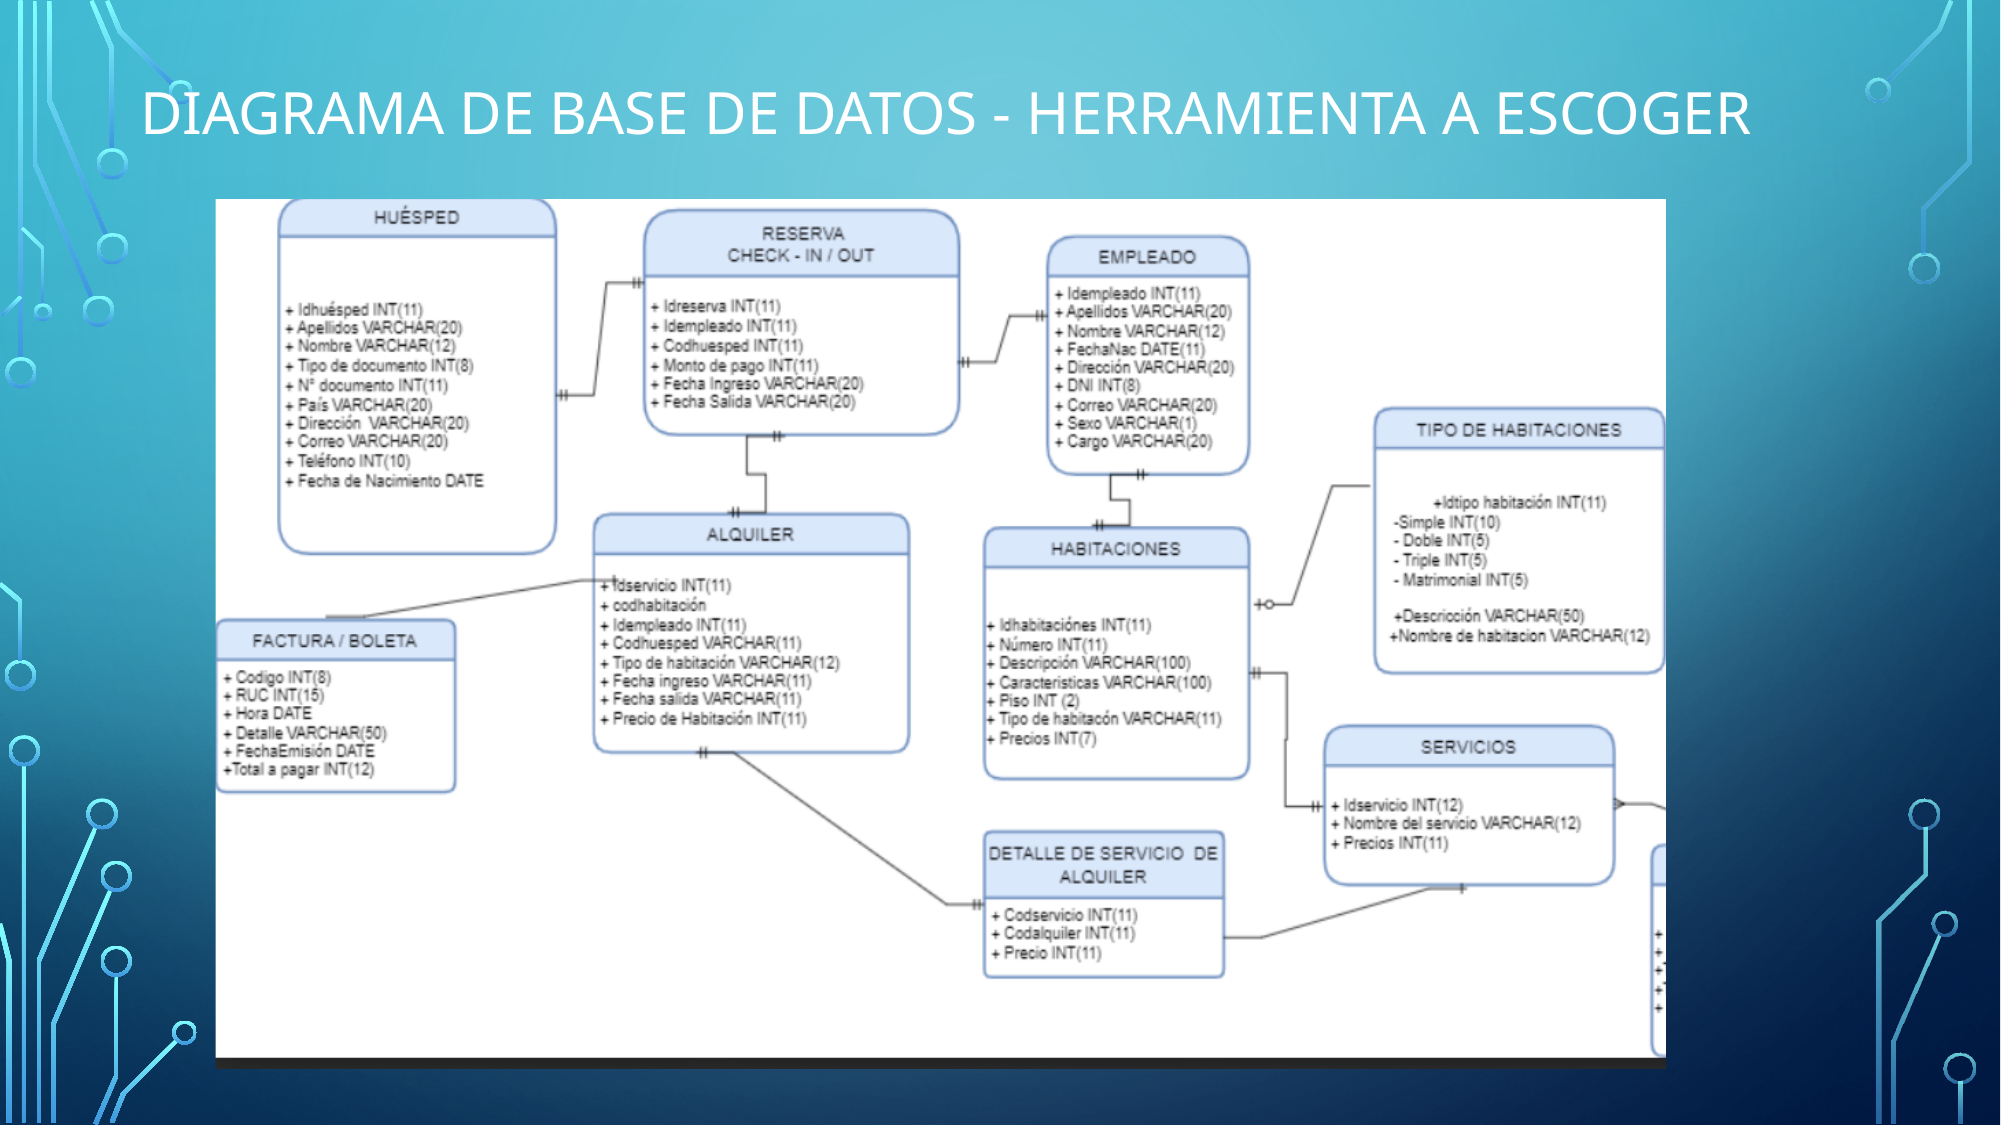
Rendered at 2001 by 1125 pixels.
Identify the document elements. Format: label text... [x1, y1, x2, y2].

picture [215, 199, 1667, 1070]
title Diagrama de Base de Datos - herramienta a escoger [125, 32, 1813, 1087]
